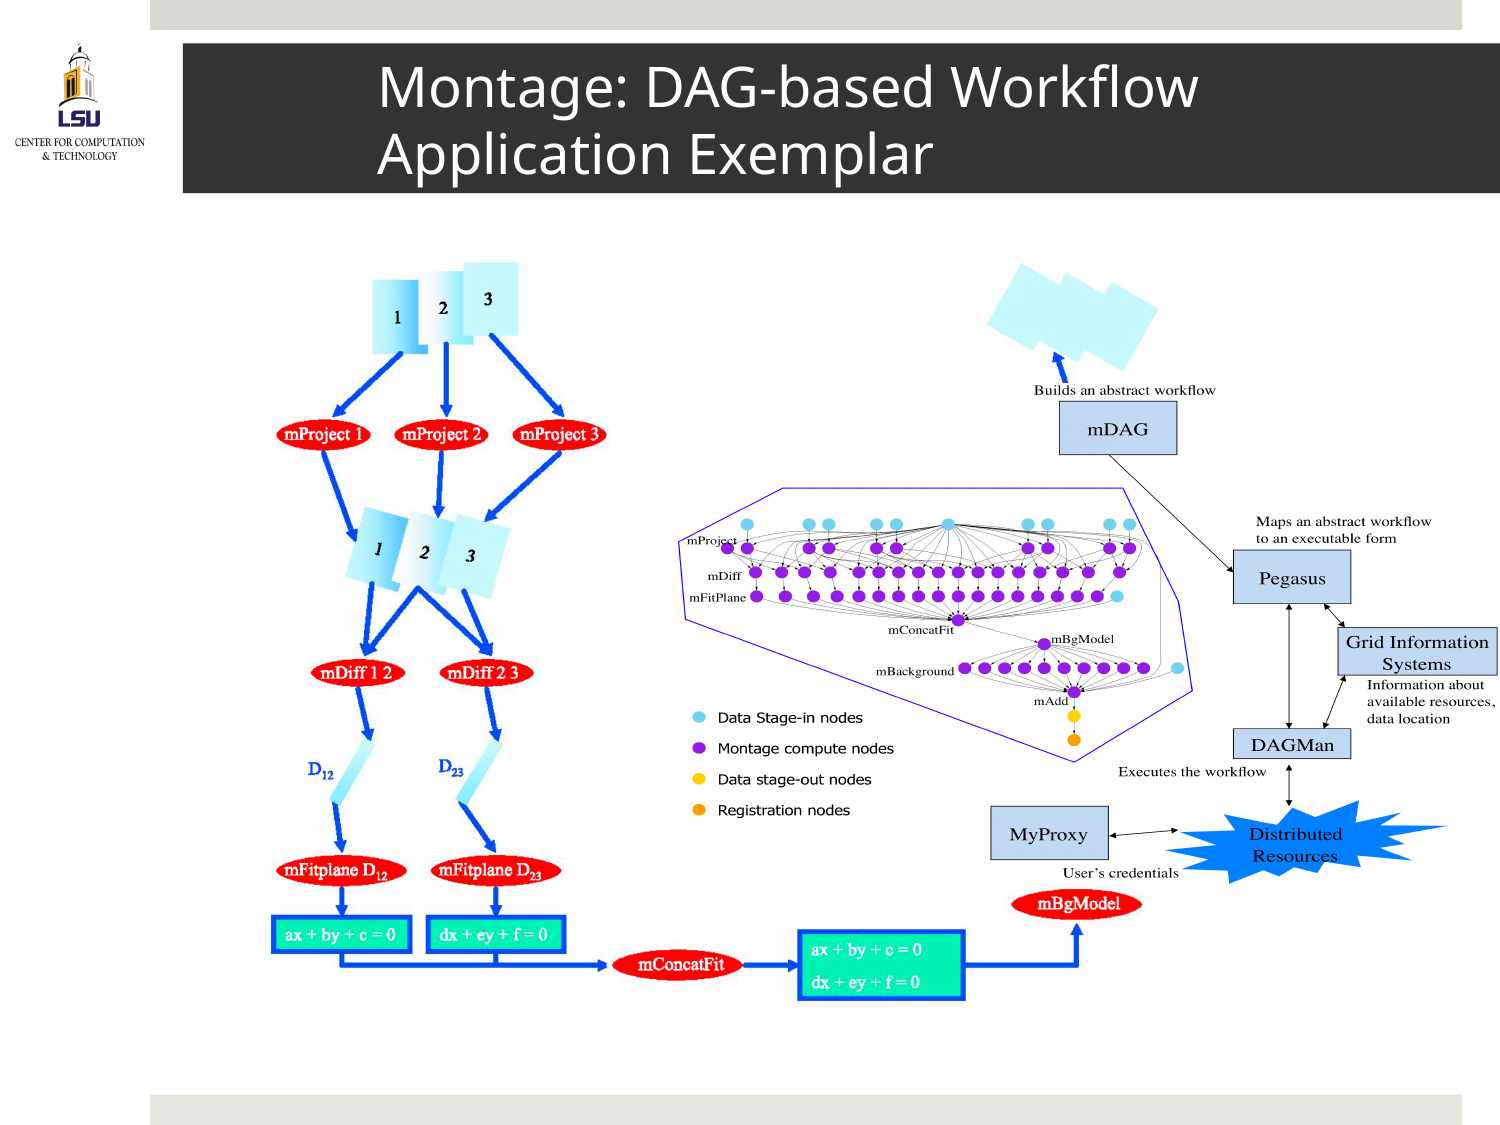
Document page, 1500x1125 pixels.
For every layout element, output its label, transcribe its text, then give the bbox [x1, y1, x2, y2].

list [123, 250, 675, 1008]
picture [15, 43, 145, 160]
title Montage: DAG-based Workflow Application Exemplar [182, 43, 1500, 194]
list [675, 143, 1500, 1125]
